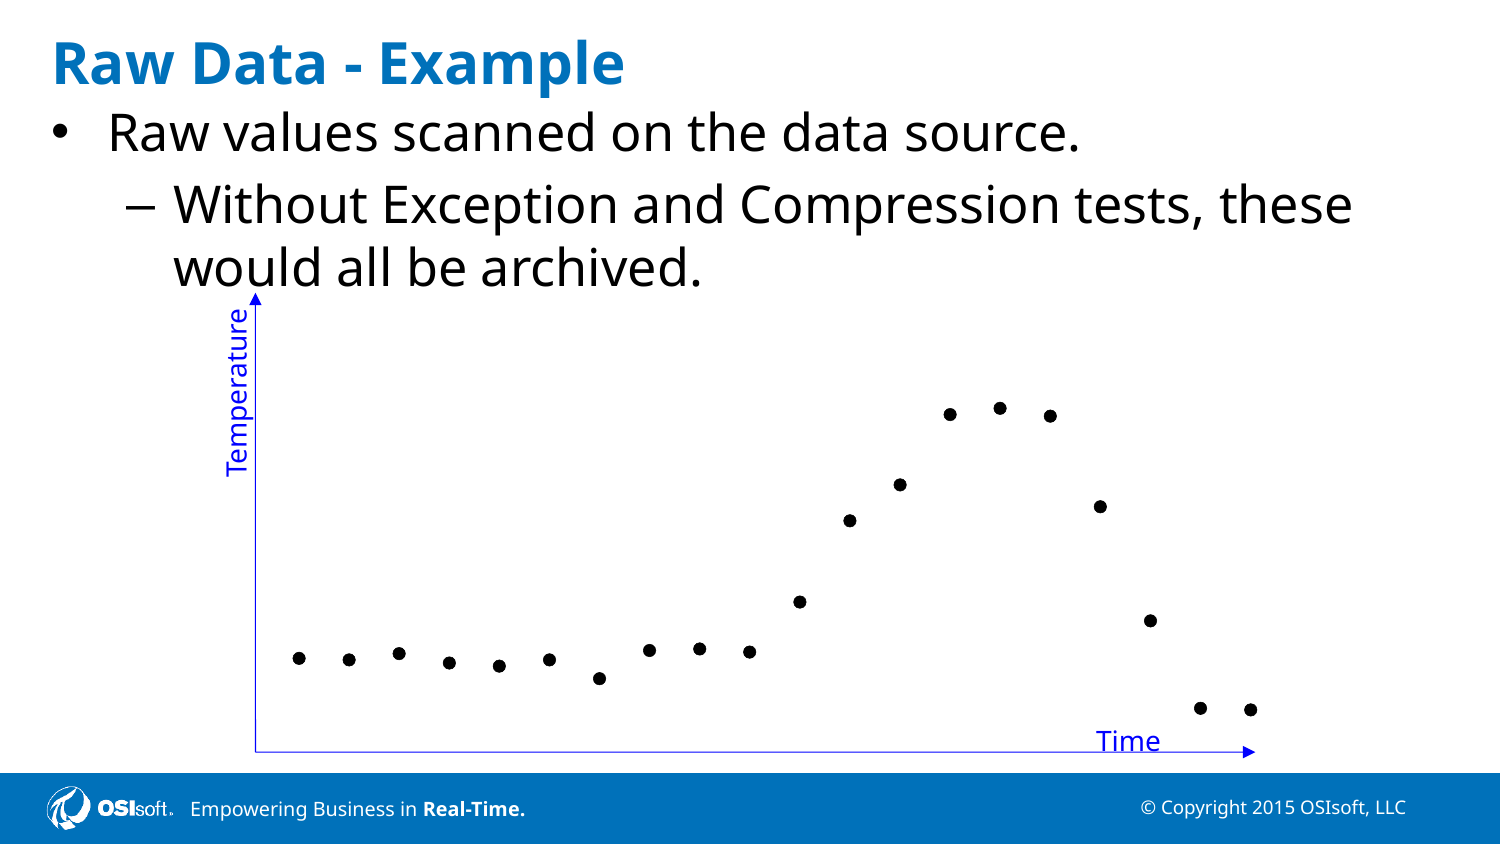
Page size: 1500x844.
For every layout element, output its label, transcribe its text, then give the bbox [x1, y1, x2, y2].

list Raw values scanned on the data source. Without Exception and Compression tests, these would all be archived. [36, 91, 1387, 649]
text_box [210, 292, 1256, 766]
picture [0, 773, 1500, 844]
title Raw Data - Example [36, 0, 1387, 91]
